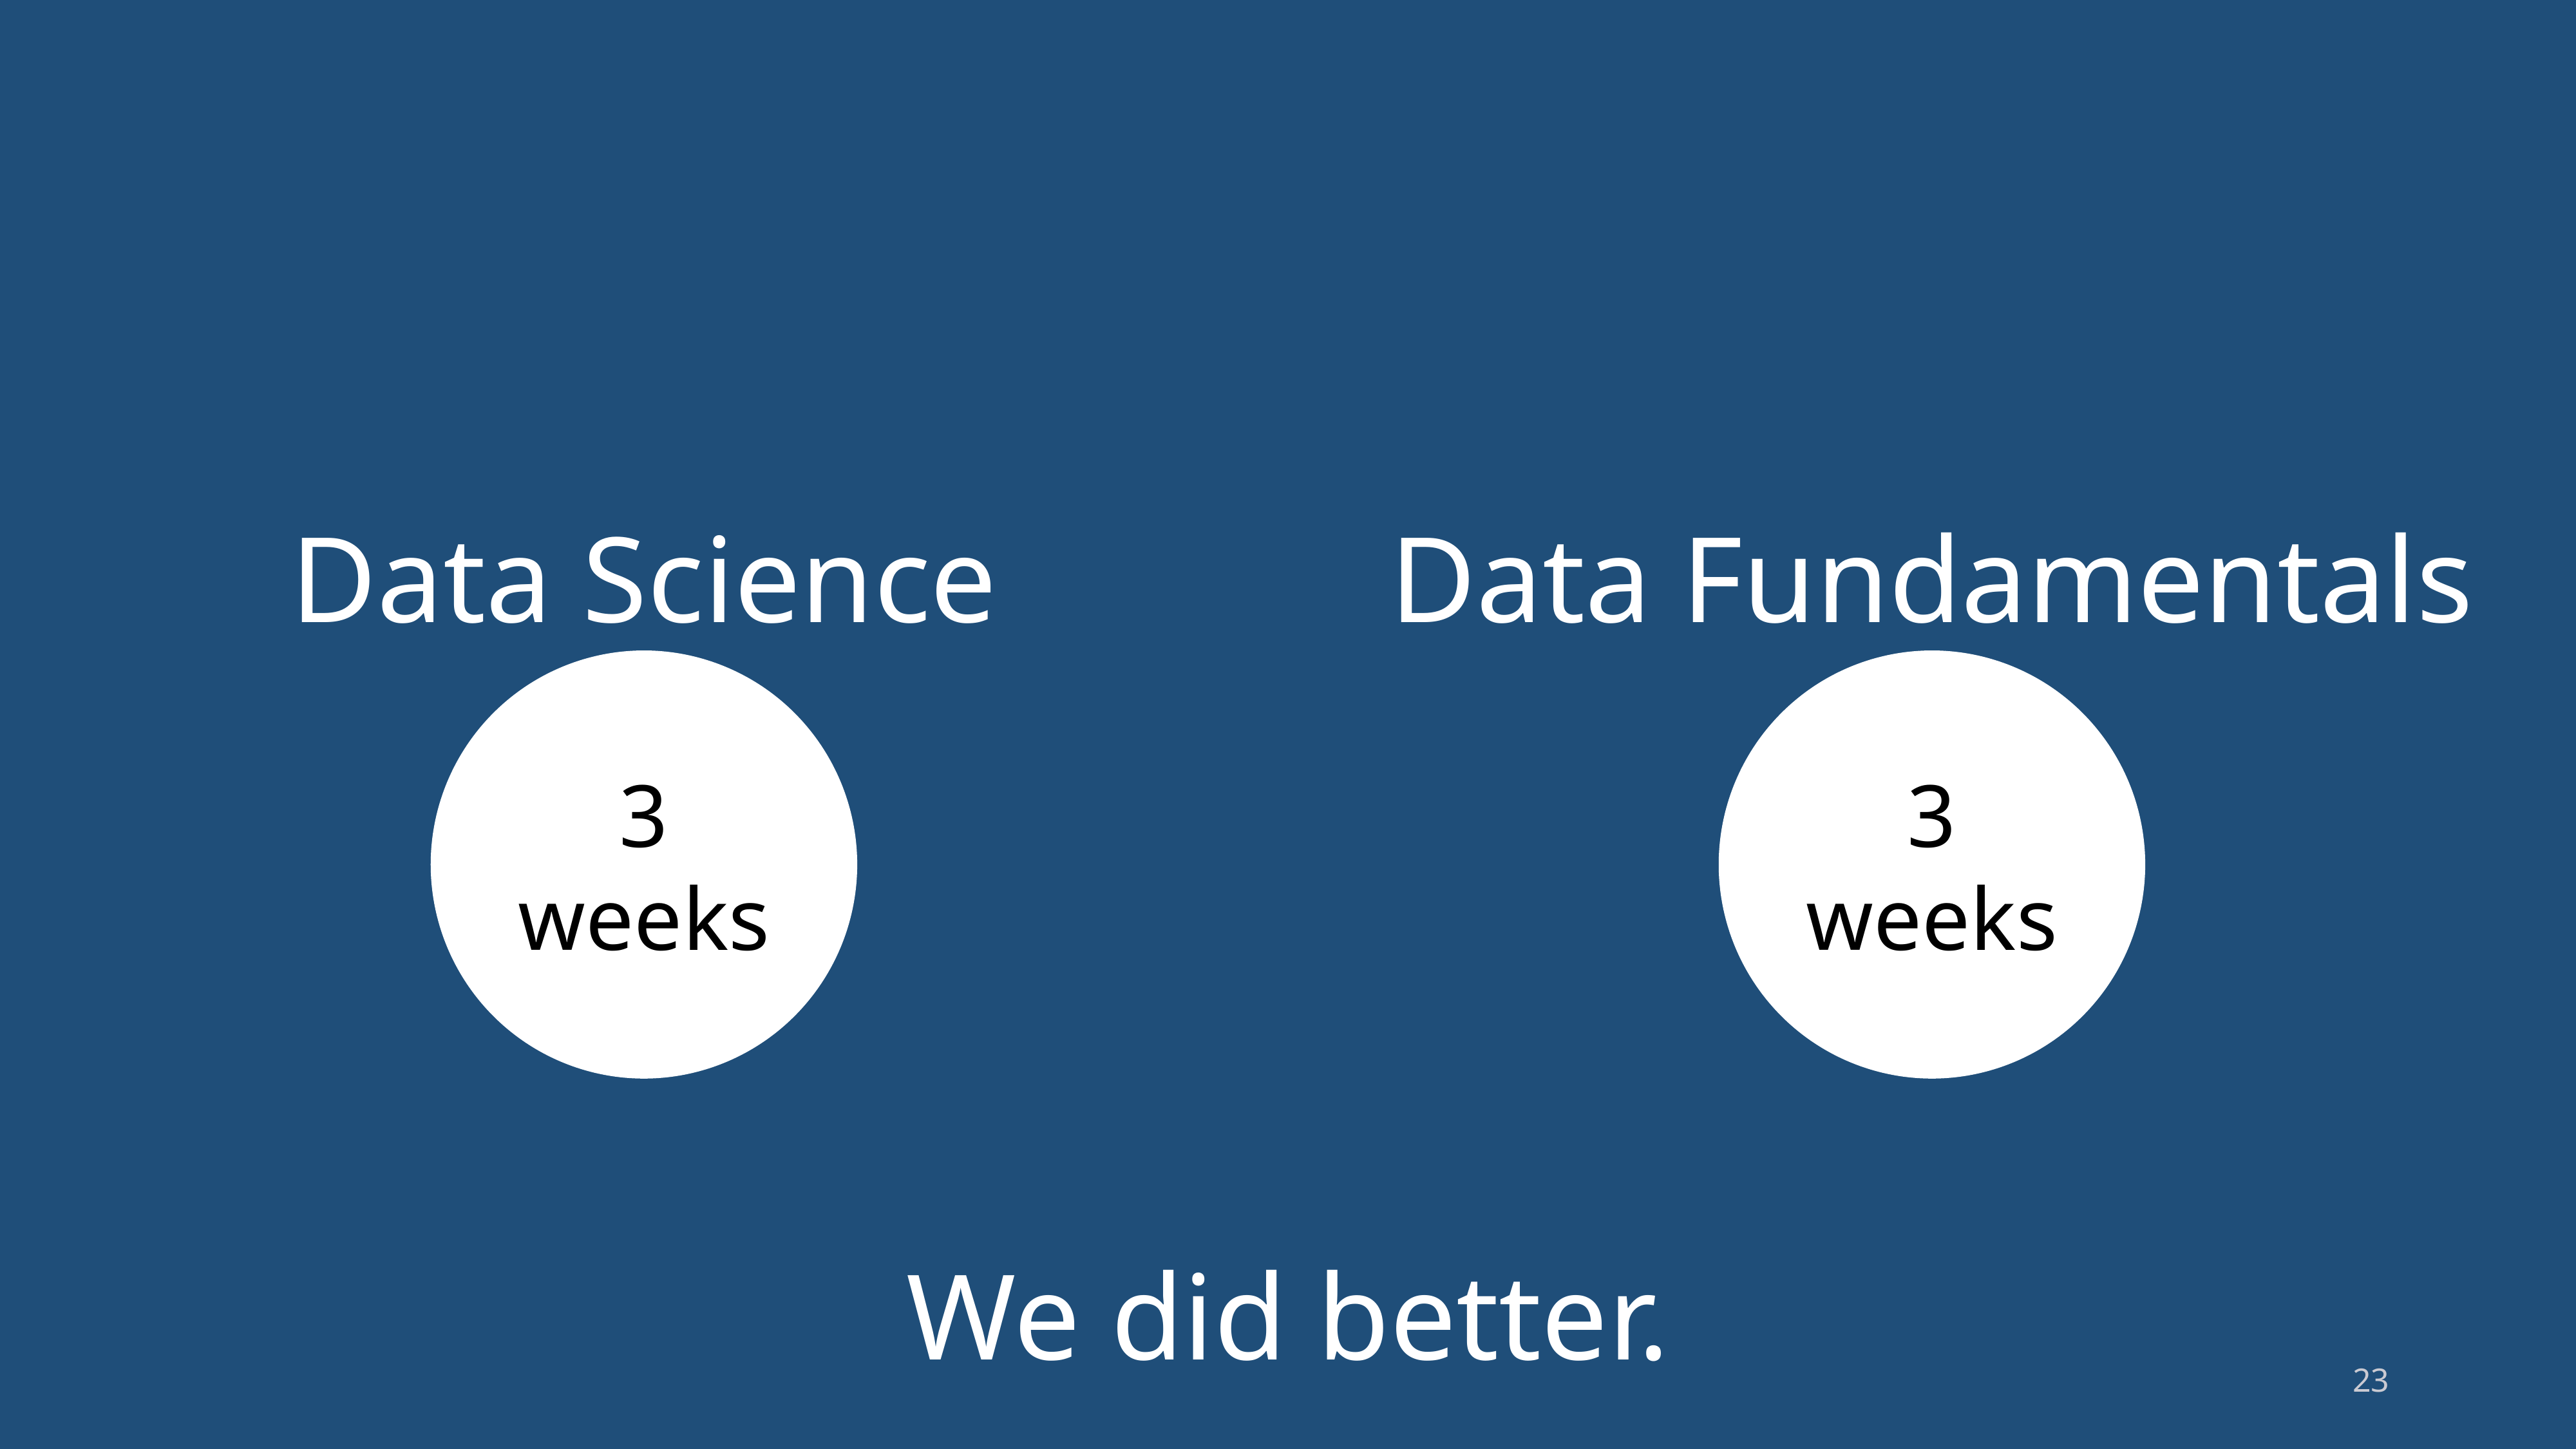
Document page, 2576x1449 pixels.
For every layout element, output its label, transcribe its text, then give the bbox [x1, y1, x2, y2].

text_box We did better. [643, 1181, 1932, 1449]
title Data Science [0, 444, 1288, 724]
text_box 3 weeks [1718, 649, 2146, 1079]
text_box 3 weeks [430, 724, 858, 1079]
text_box Data Fundamentals [1288, 444, 2576, 724]
slide_number 23 [1932, 1343, 2399, 1421]
